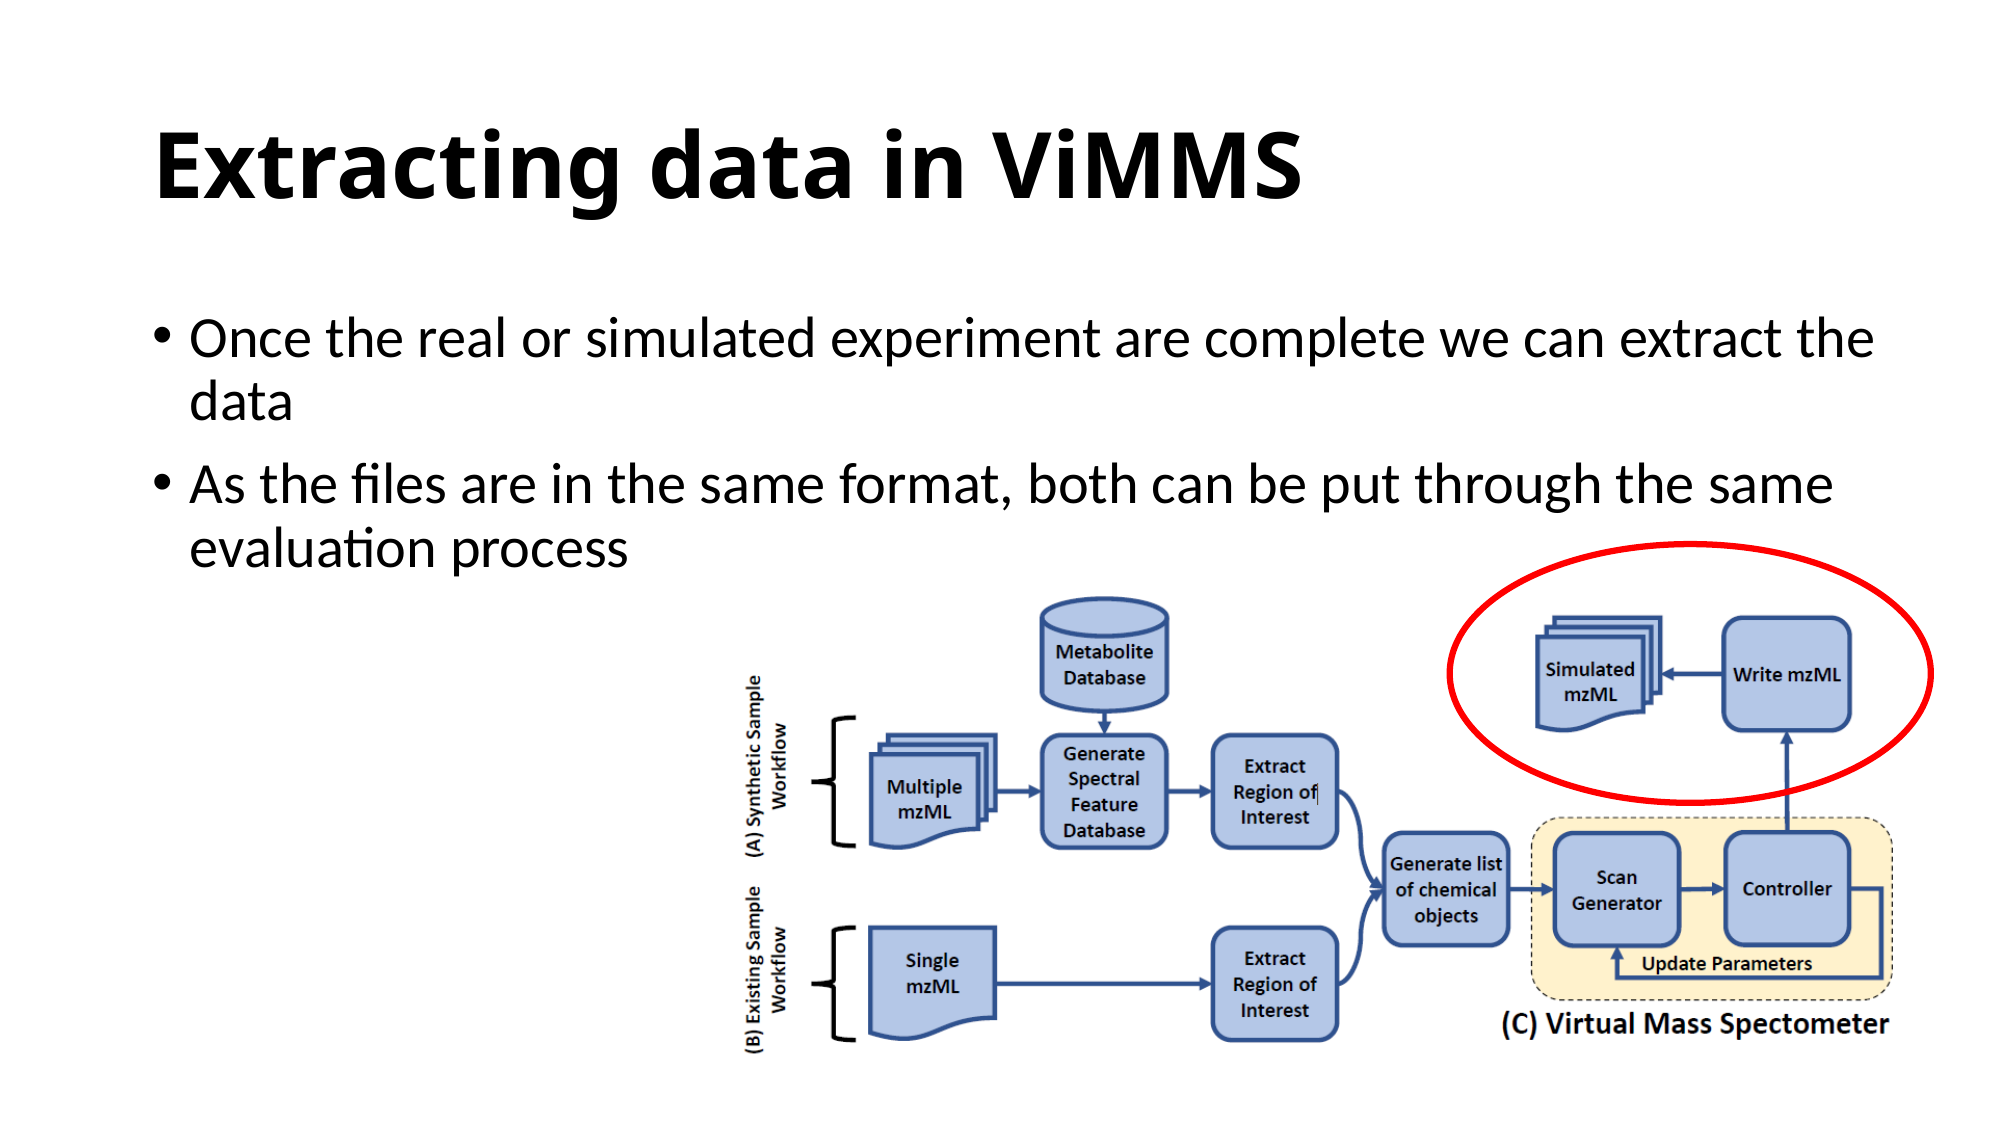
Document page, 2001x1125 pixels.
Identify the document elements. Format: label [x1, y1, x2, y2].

text_box [1553, 543, 1828, 566]
title [137, 59, 1863, 278]
text_box [1923, 638, 1932, 709]
picture [706, 566, 1923, 1069]
list [137, 299, 1940, 1014]
